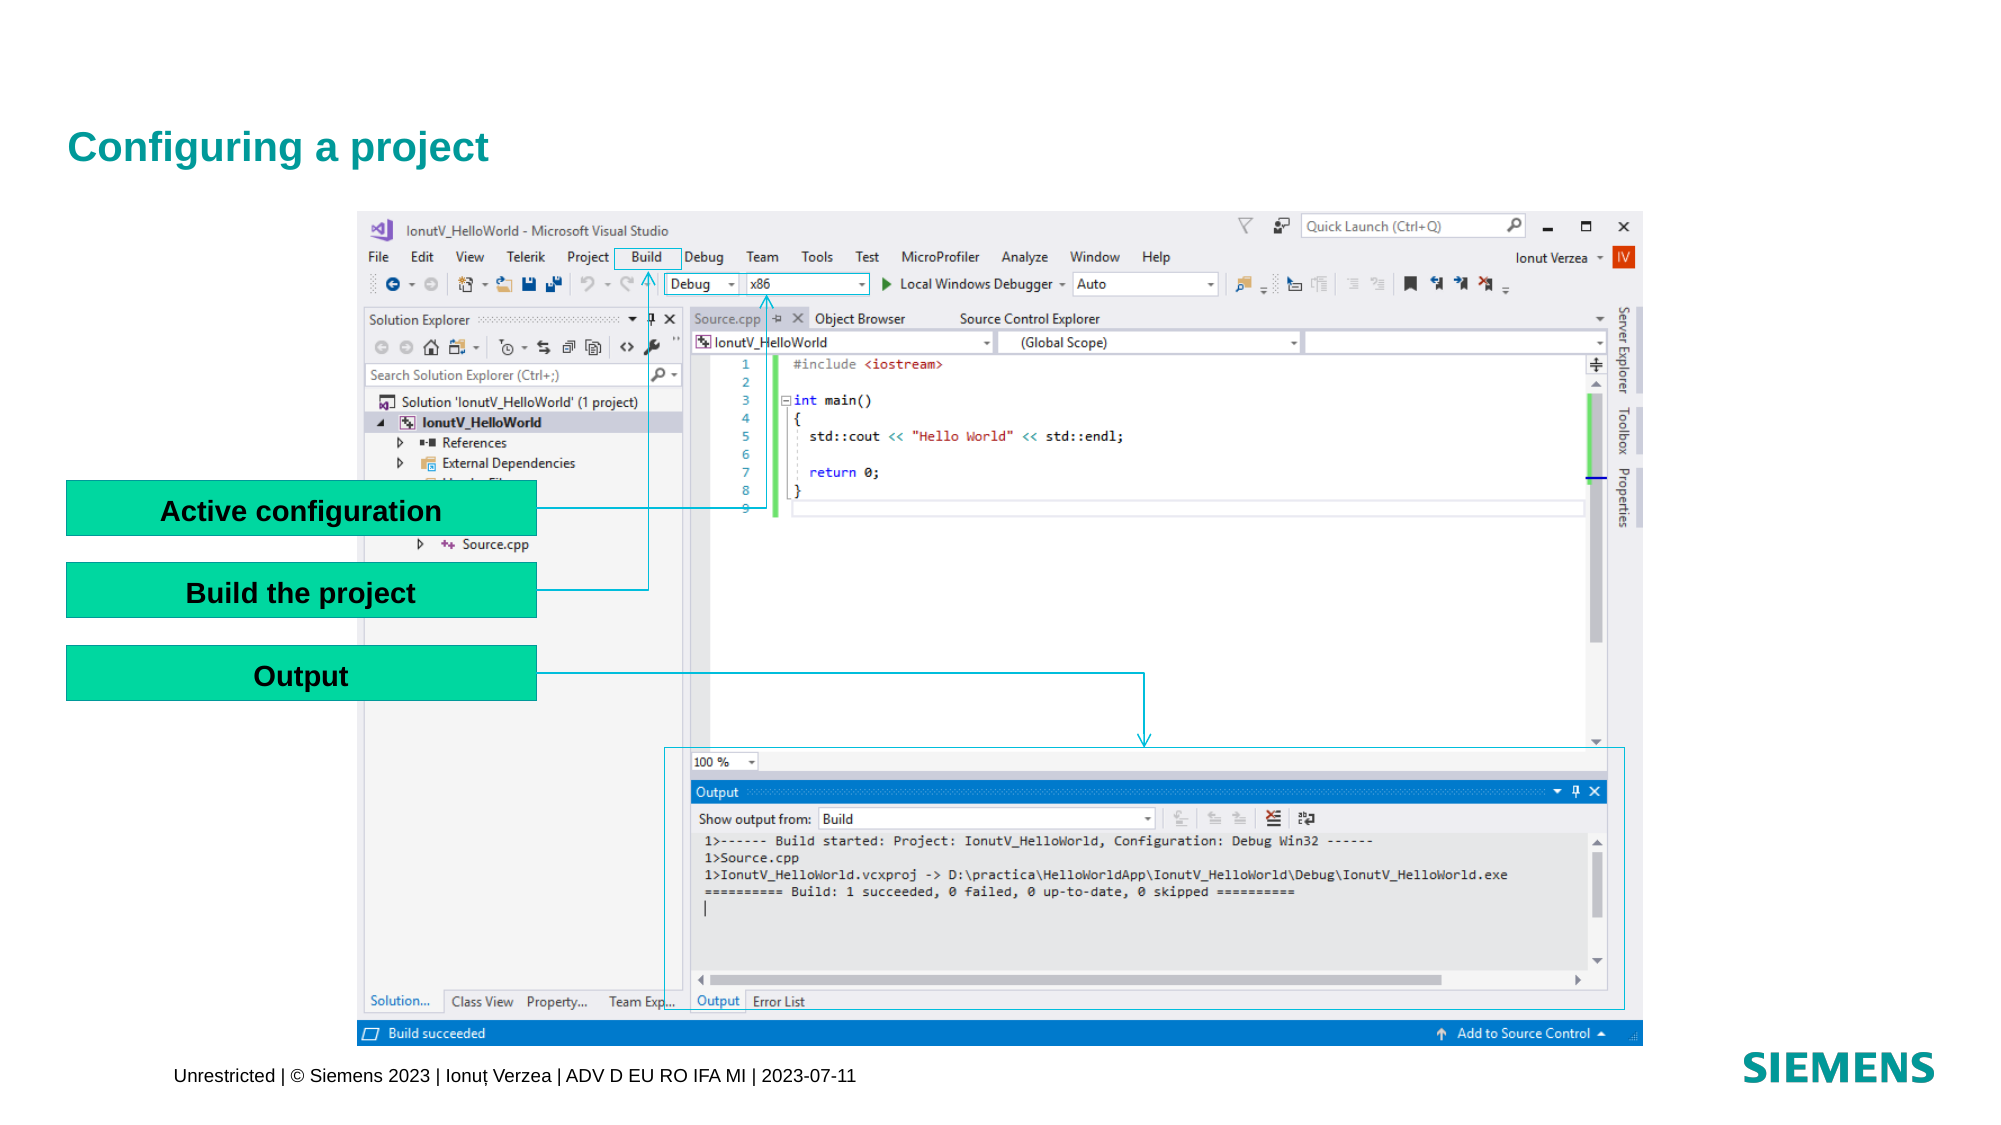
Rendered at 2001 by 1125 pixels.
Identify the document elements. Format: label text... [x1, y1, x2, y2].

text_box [536, 271, 649, 294]
text_box Build the project [66, 562, 357, 618]
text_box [536, 508, 649, 590]
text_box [536, 294, 767, 508]
picture [1744, 1052, 1934, 1083]
footer Unrestricted | © Siemens 2023 | Ionuț Verzea | ADV D EU RO IFA MI | 2023-07-11 [173, 1035, 1686, 1125]
picture [357, 211, 1643, 1046]
text_box Active configuration [66, 480, 357, 536]
text_box Output [66, 645, 357, 701]
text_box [536, 672, 1145, 748]
title Configuring a project [67, 78, 1686, 173]
